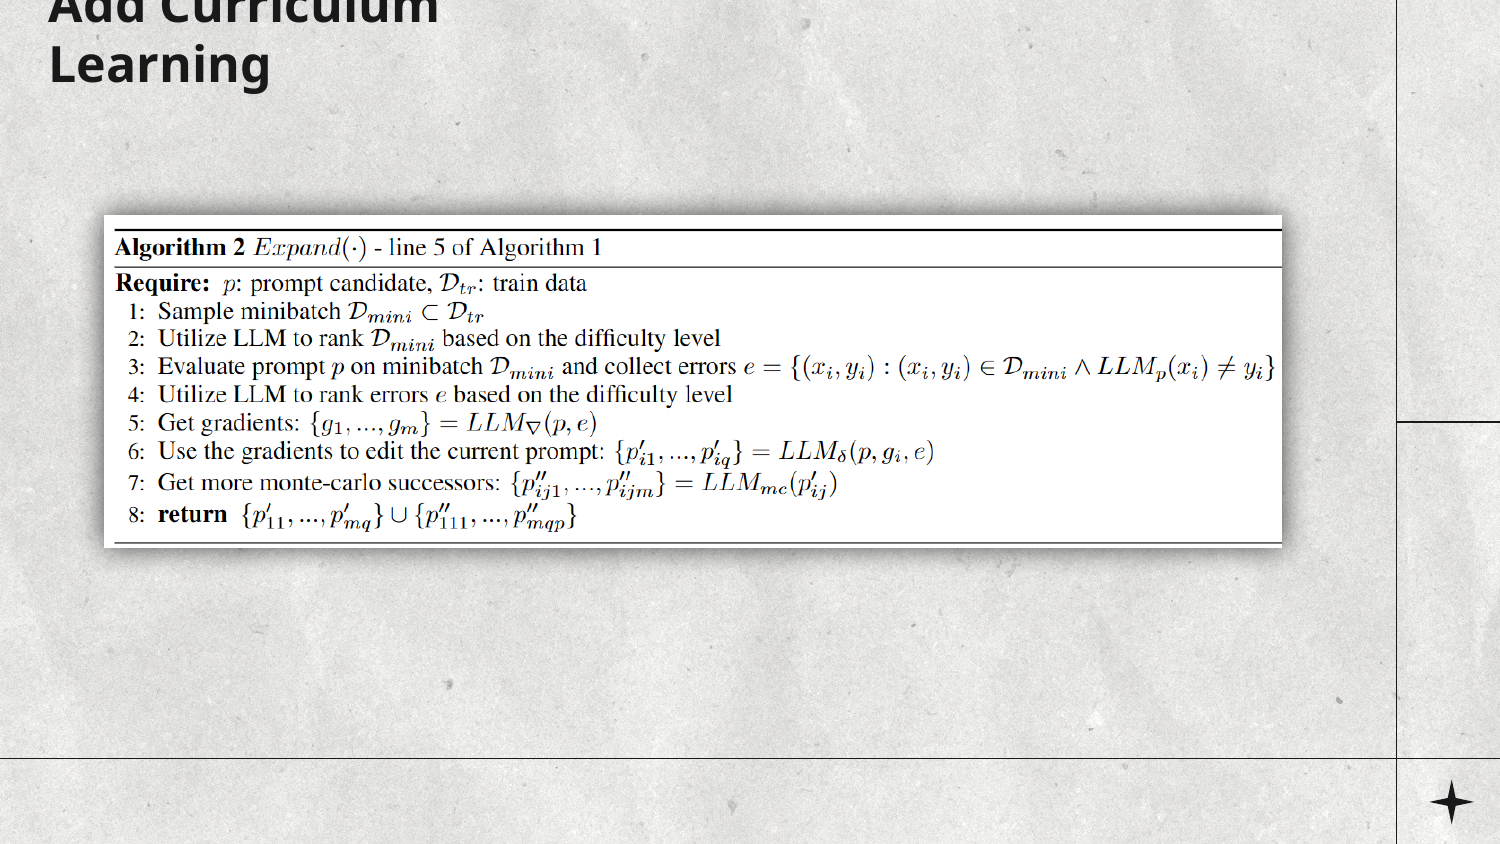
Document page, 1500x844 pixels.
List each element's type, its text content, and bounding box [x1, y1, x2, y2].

picture [0, 759, 1396, 844]
picture [0, 0, 1396, 758]
picture [1397, 0, 1500, 421]
picture [1397, 759, 1500, 844]
title Add Curriculum Learning [33, 28, 675, 108]
picture [1397, 423, 1500, 758]
